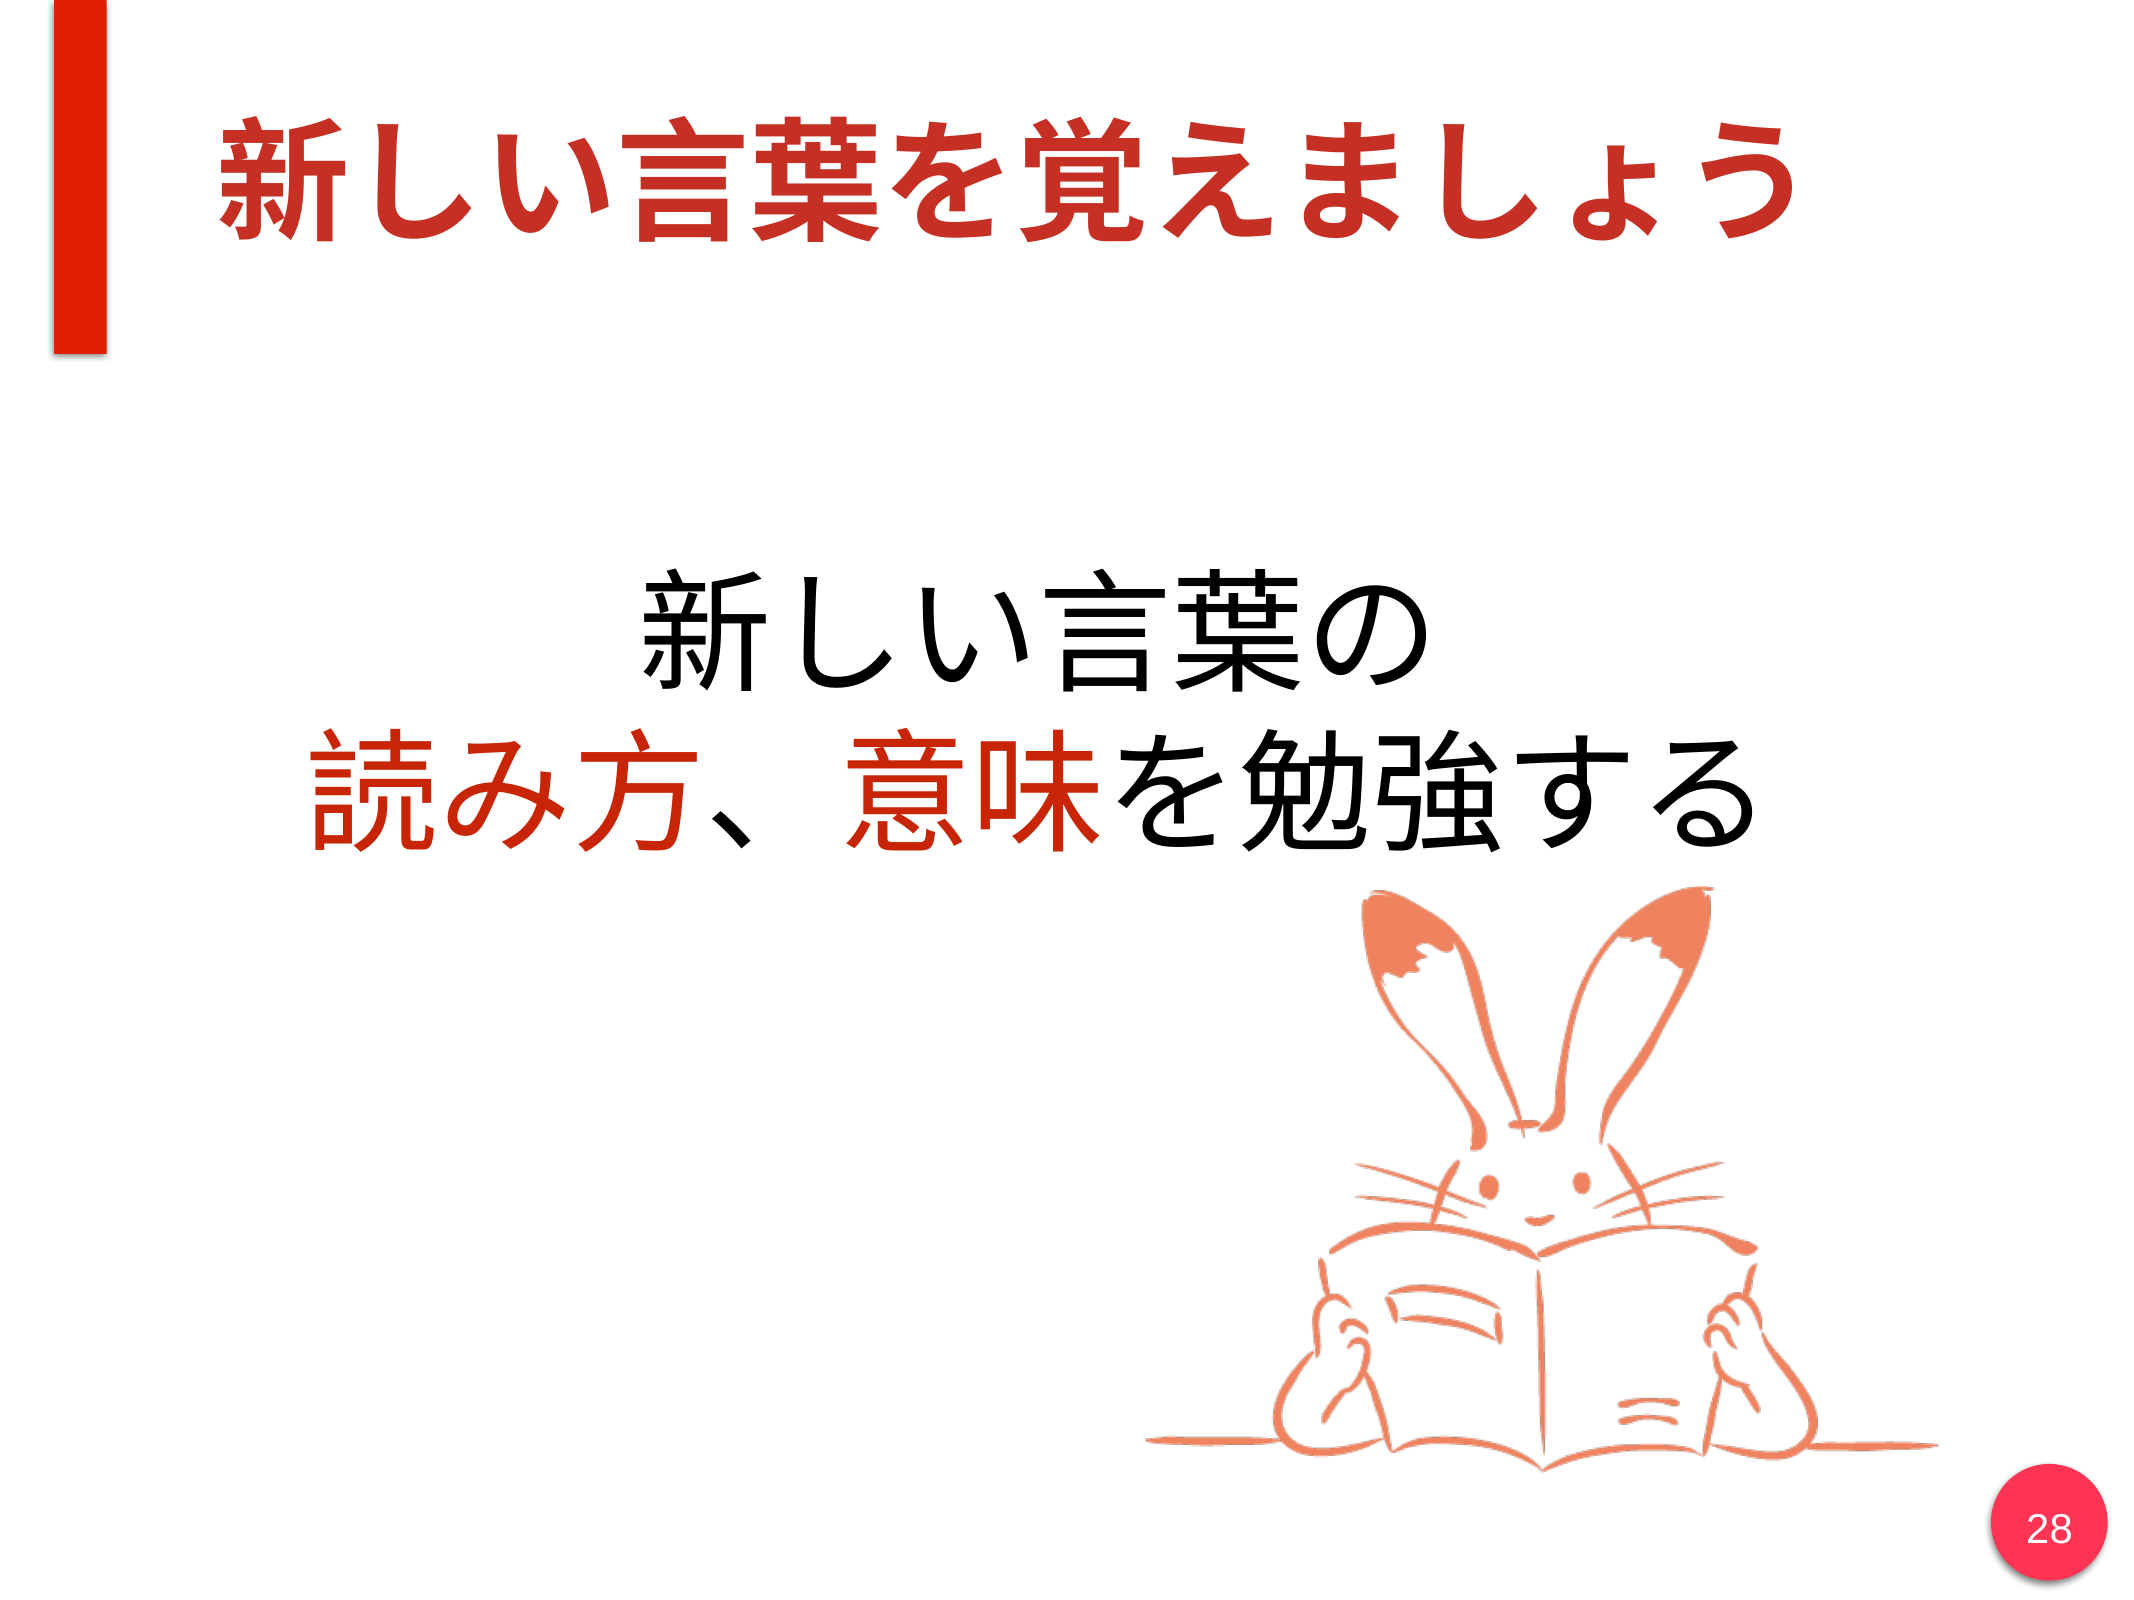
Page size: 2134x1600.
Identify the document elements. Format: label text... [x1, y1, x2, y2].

text_box 新しい言葉の 読み方、意味を勉強する [227, 452, 1851, 965]
picture [1145, 886, 1940, 1473]
title 新しい言葉を覚えましょう [208, 18, 2030, 336]
slide_number 28 [2012, 1493, 2087, 1600]
